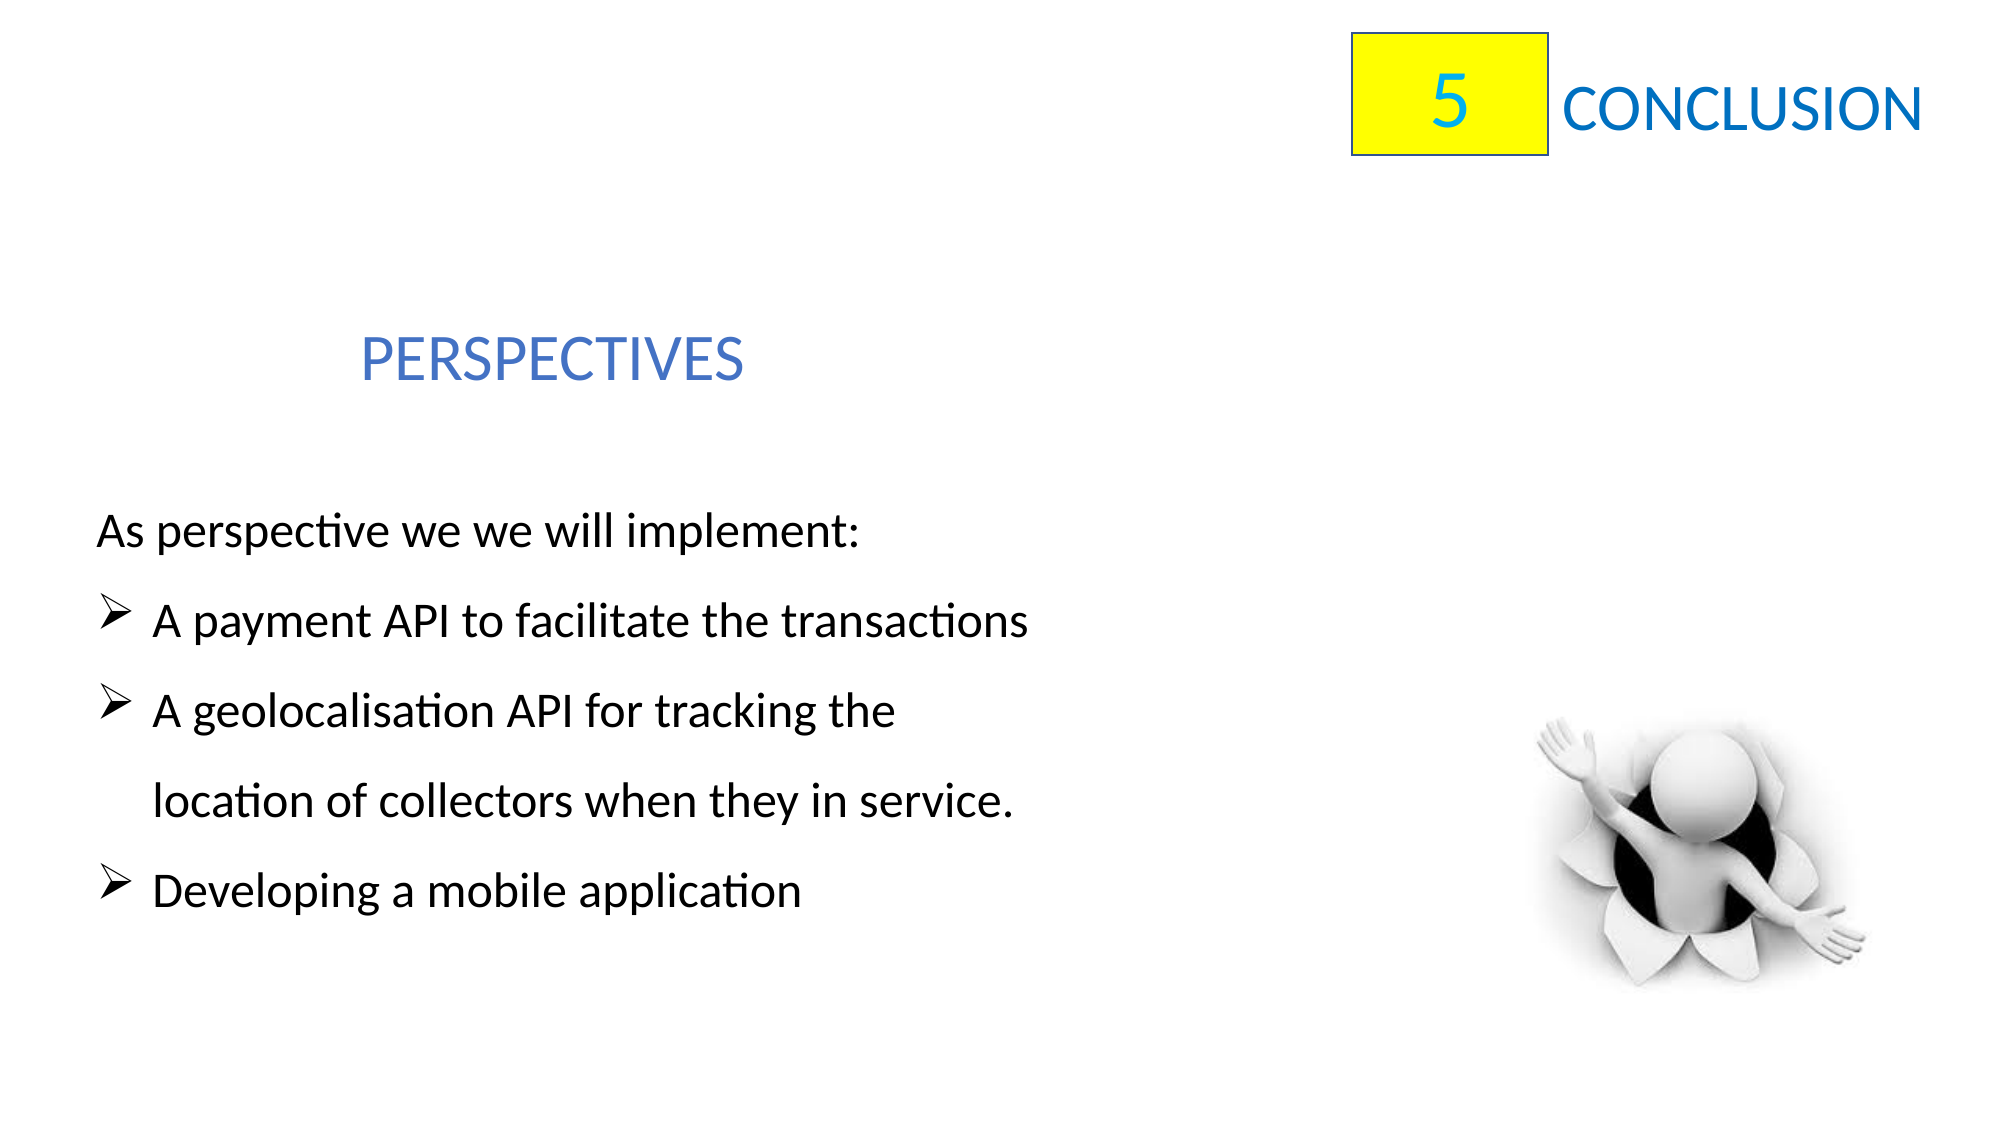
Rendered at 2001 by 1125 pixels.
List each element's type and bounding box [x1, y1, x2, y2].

text_box [1352, 33, 1946, 155]
text_box [1508, 692, 1883, 1045]
text_box [81, 216, 1326, 961]
